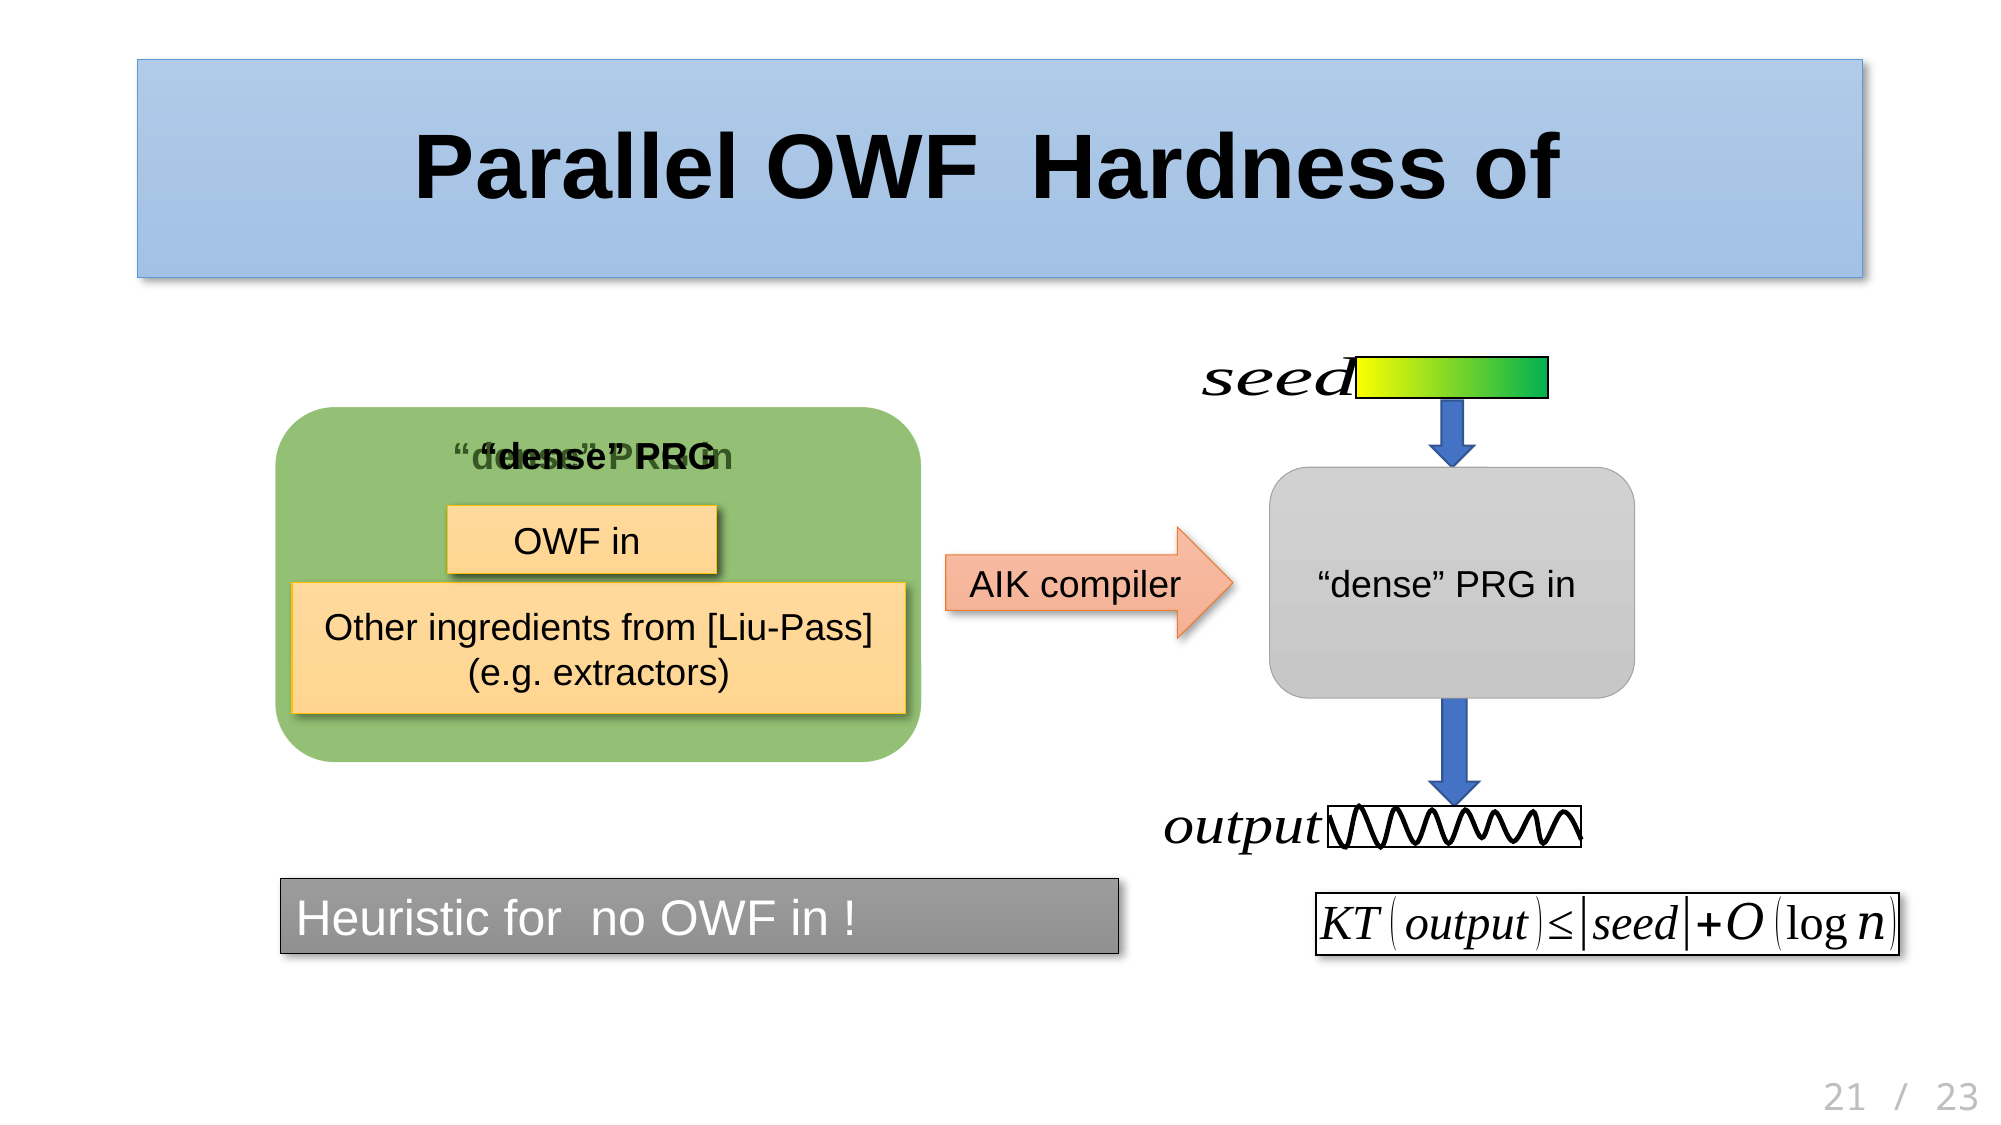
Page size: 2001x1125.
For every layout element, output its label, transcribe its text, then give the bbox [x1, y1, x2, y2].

text_box [1476, 780, 1482, 787]
text_box Other ingredients from [Liu-Pass] (e.g. extractors) [291, 582, 906, 714]
text_box [1355, 356, 1549, 399]
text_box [1433, 699, 1476, 954]
text_box AIK compiler [945, 525, 1234, 640]
text_box 21 / 23 [1807, 1065, 2000, 1125]
text_box “dense” PRG [275, 407, 921, 763]
text_box [1427, 399, 1477, 466]
text_box [1427, 780, 1433, 787]
